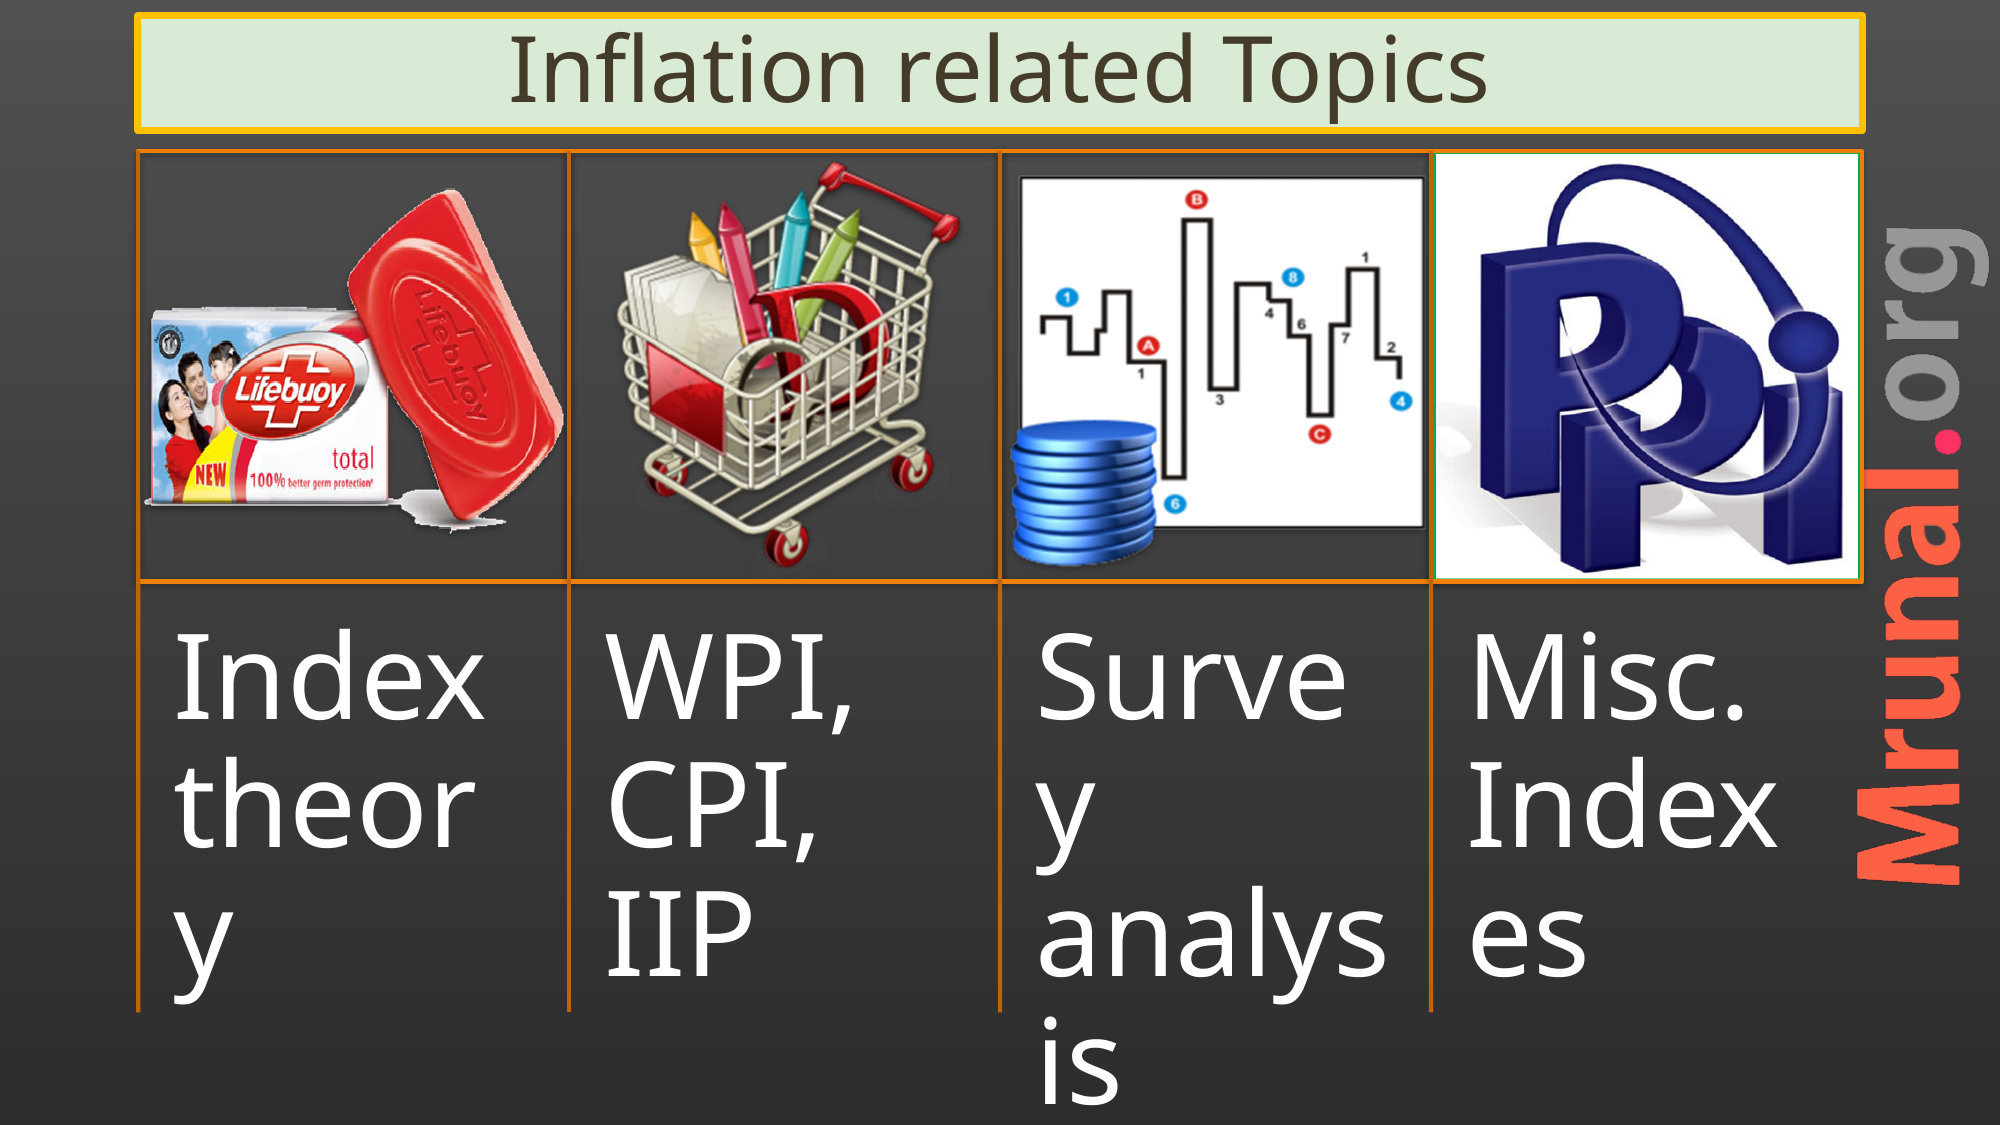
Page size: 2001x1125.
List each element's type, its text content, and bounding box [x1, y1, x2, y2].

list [137, 149, 1863, 1014]
picture [1863, 223, 2000, 894]
title Inflation related Topics [134, 12, 1866, 134]
